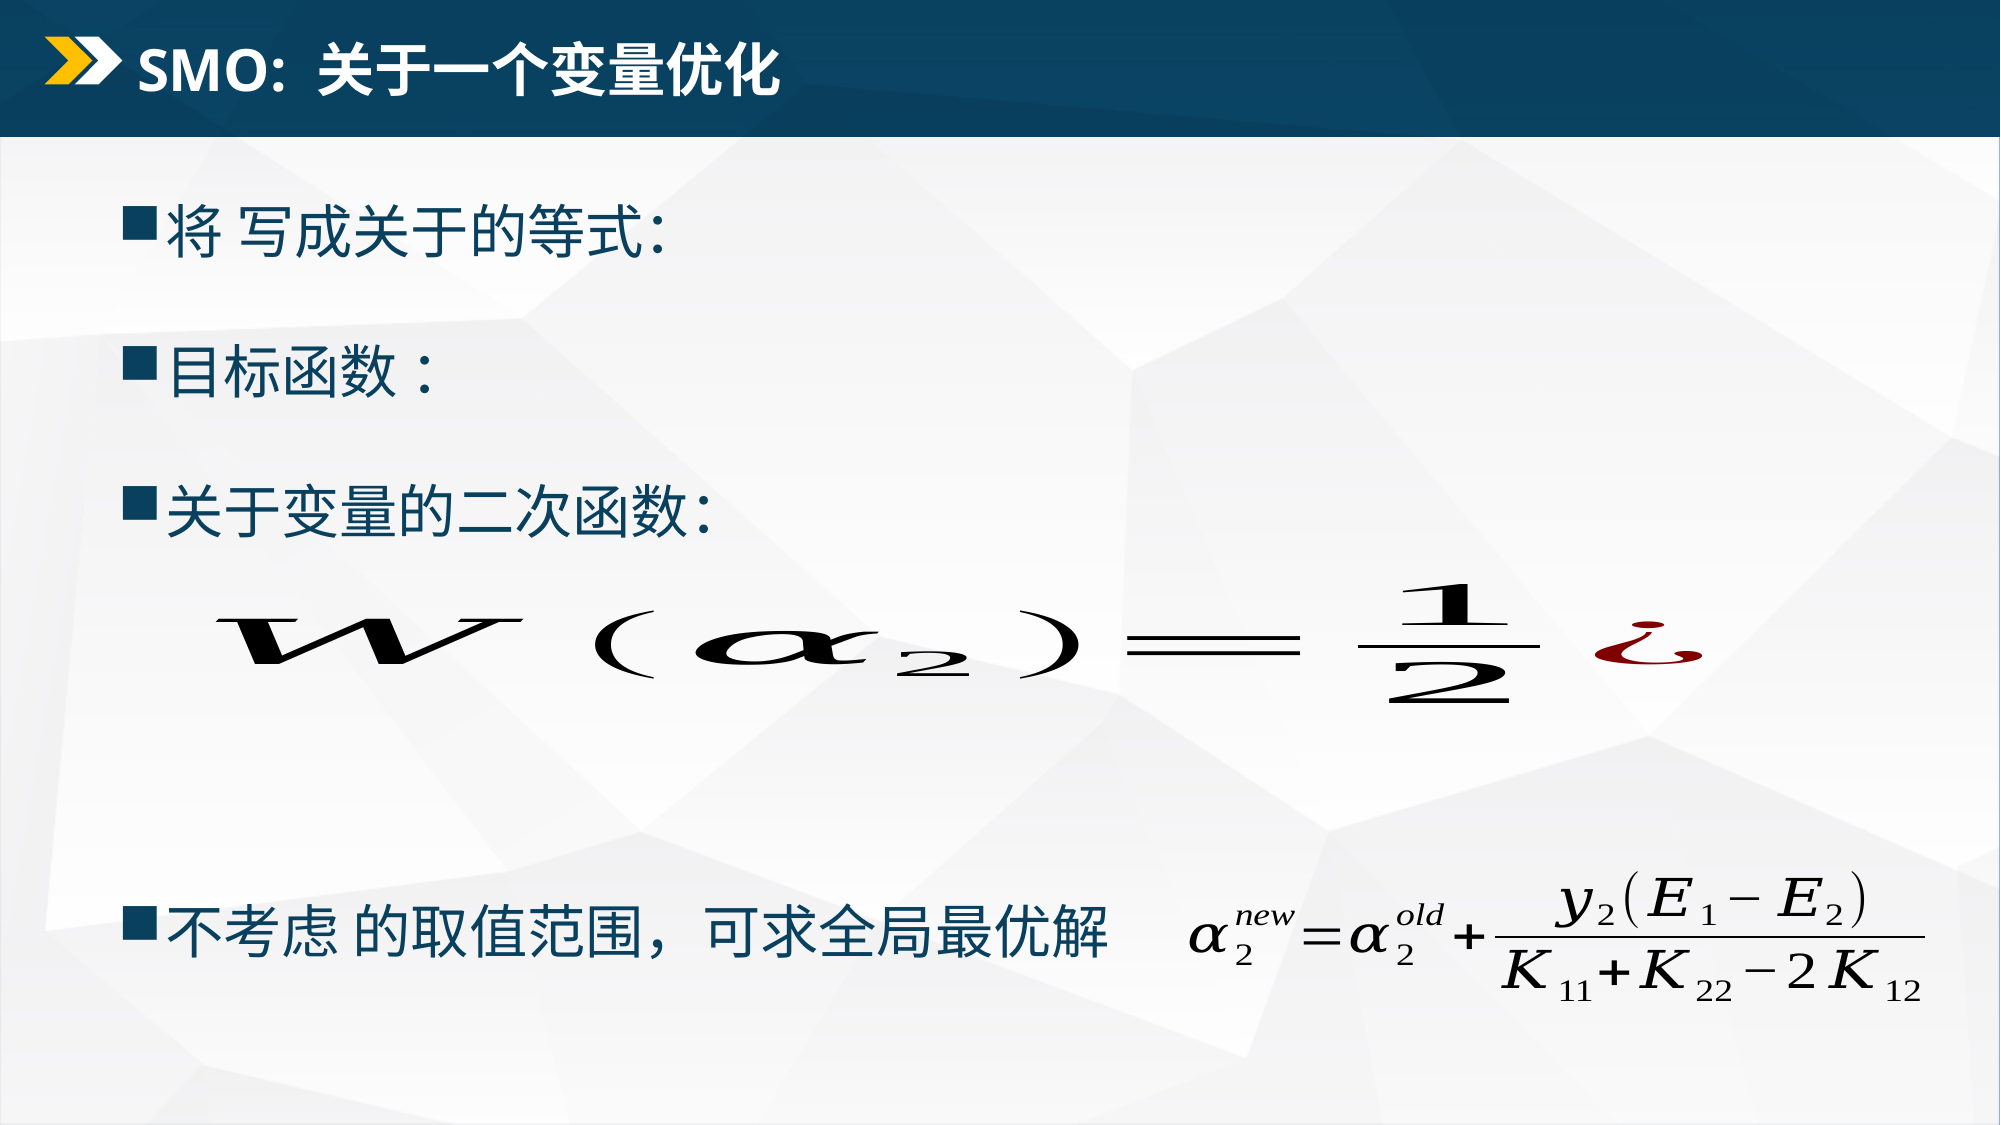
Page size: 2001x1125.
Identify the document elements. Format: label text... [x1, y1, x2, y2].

picture [0, 0, 2000, 1125]
title SMO: 关于一个变量优化 [122, 33, 1755, 124]
